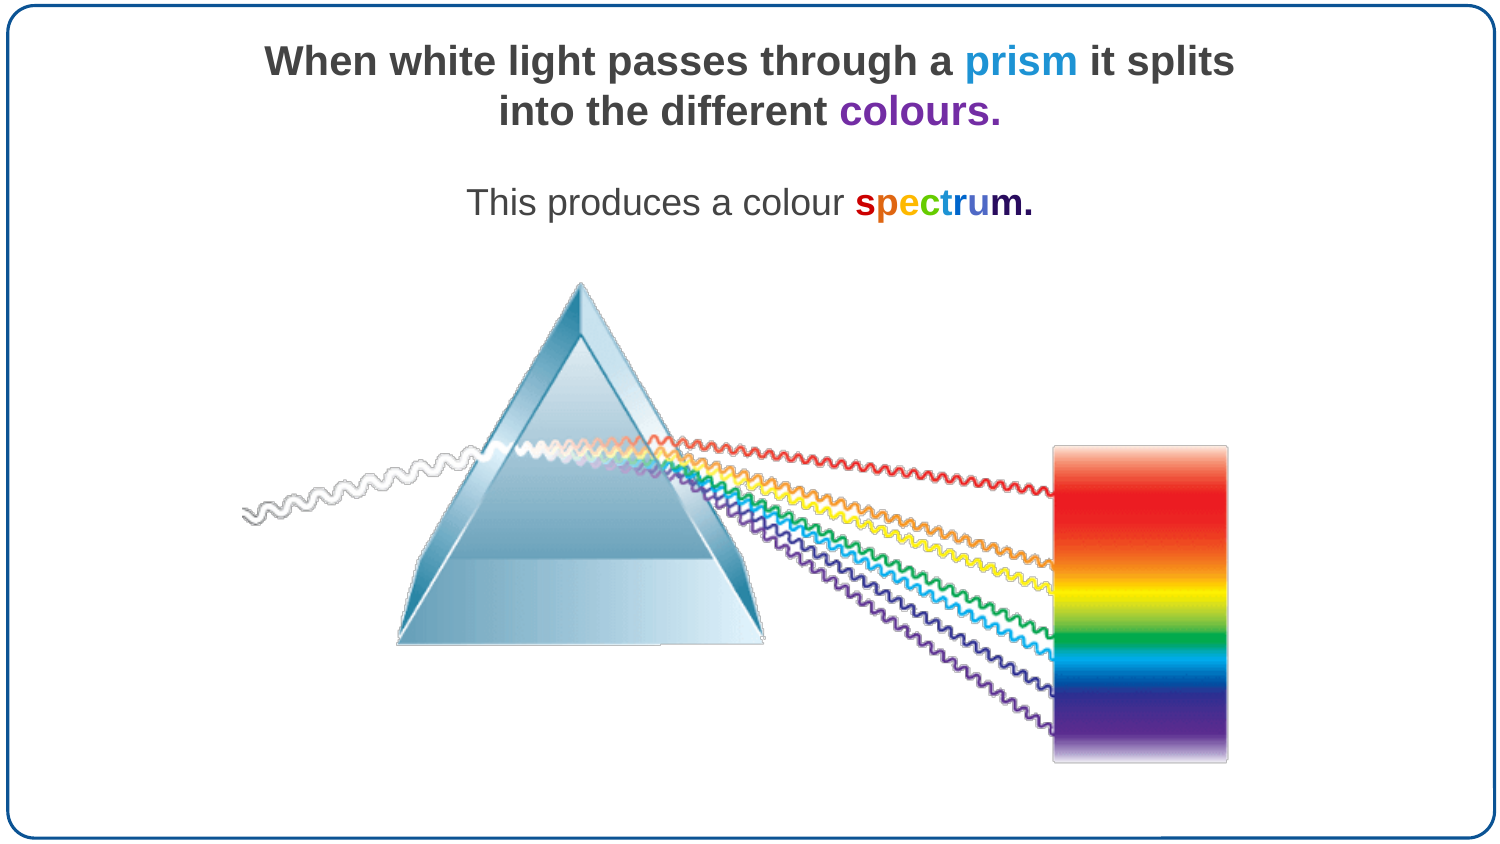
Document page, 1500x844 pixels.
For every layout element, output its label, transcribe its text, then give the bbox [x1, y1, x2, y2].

picture [241, 244, 1258, 818]
text_box When white light passes through a prism it splits into the different colours. This produces a colour spectrum. [224, 25, 1276, 231]
